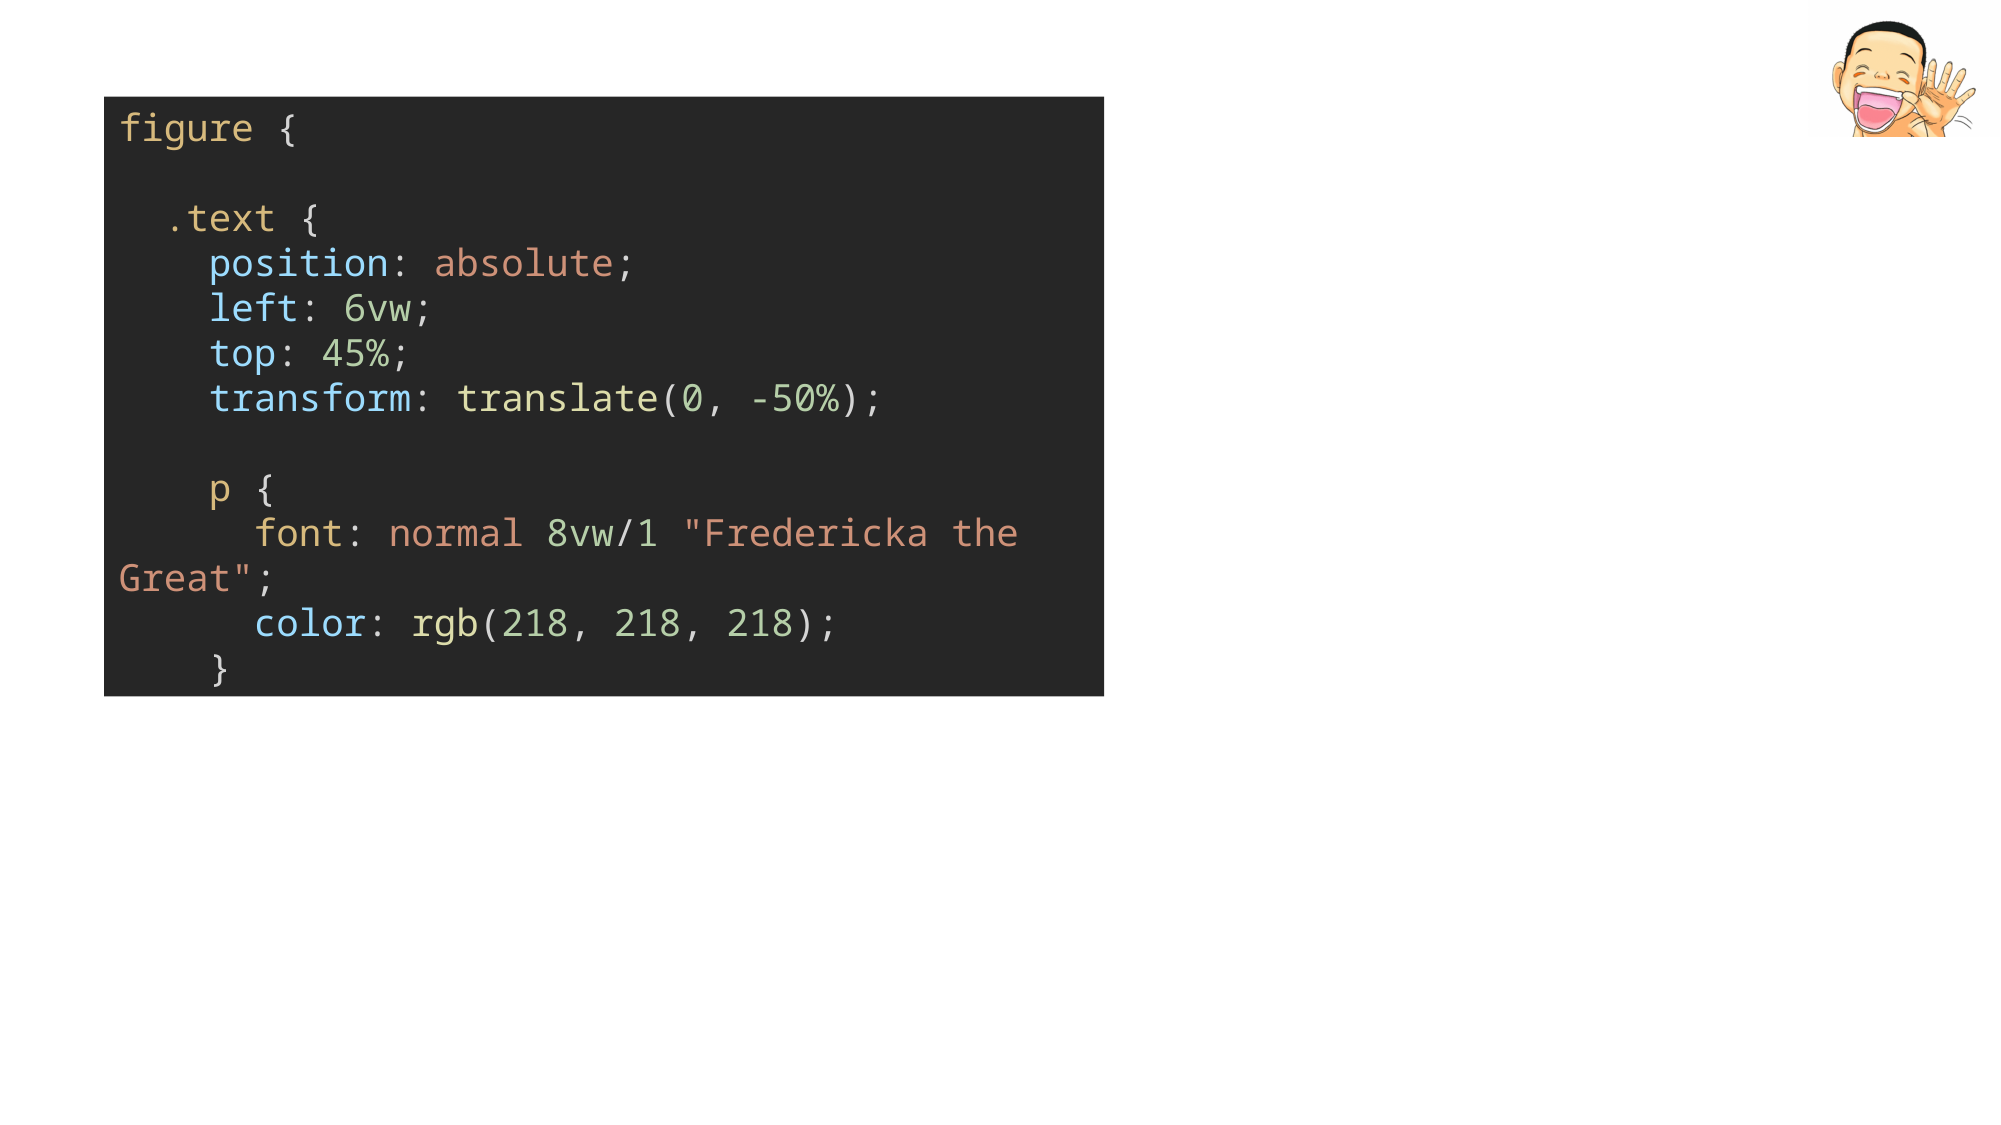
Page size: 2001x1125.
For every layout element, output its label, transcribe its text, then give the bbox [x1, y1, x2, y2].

picture [1808, 0, 2000, 137]
text_box figure { .text { position: absolute; left: 6vw; top: 45%; transform: translate(0, -50%); p { font: normal 8vw/1 "Fredericka the Great"; color: rgb(218, 218, 218); } [104, 96, 1105, 697]
